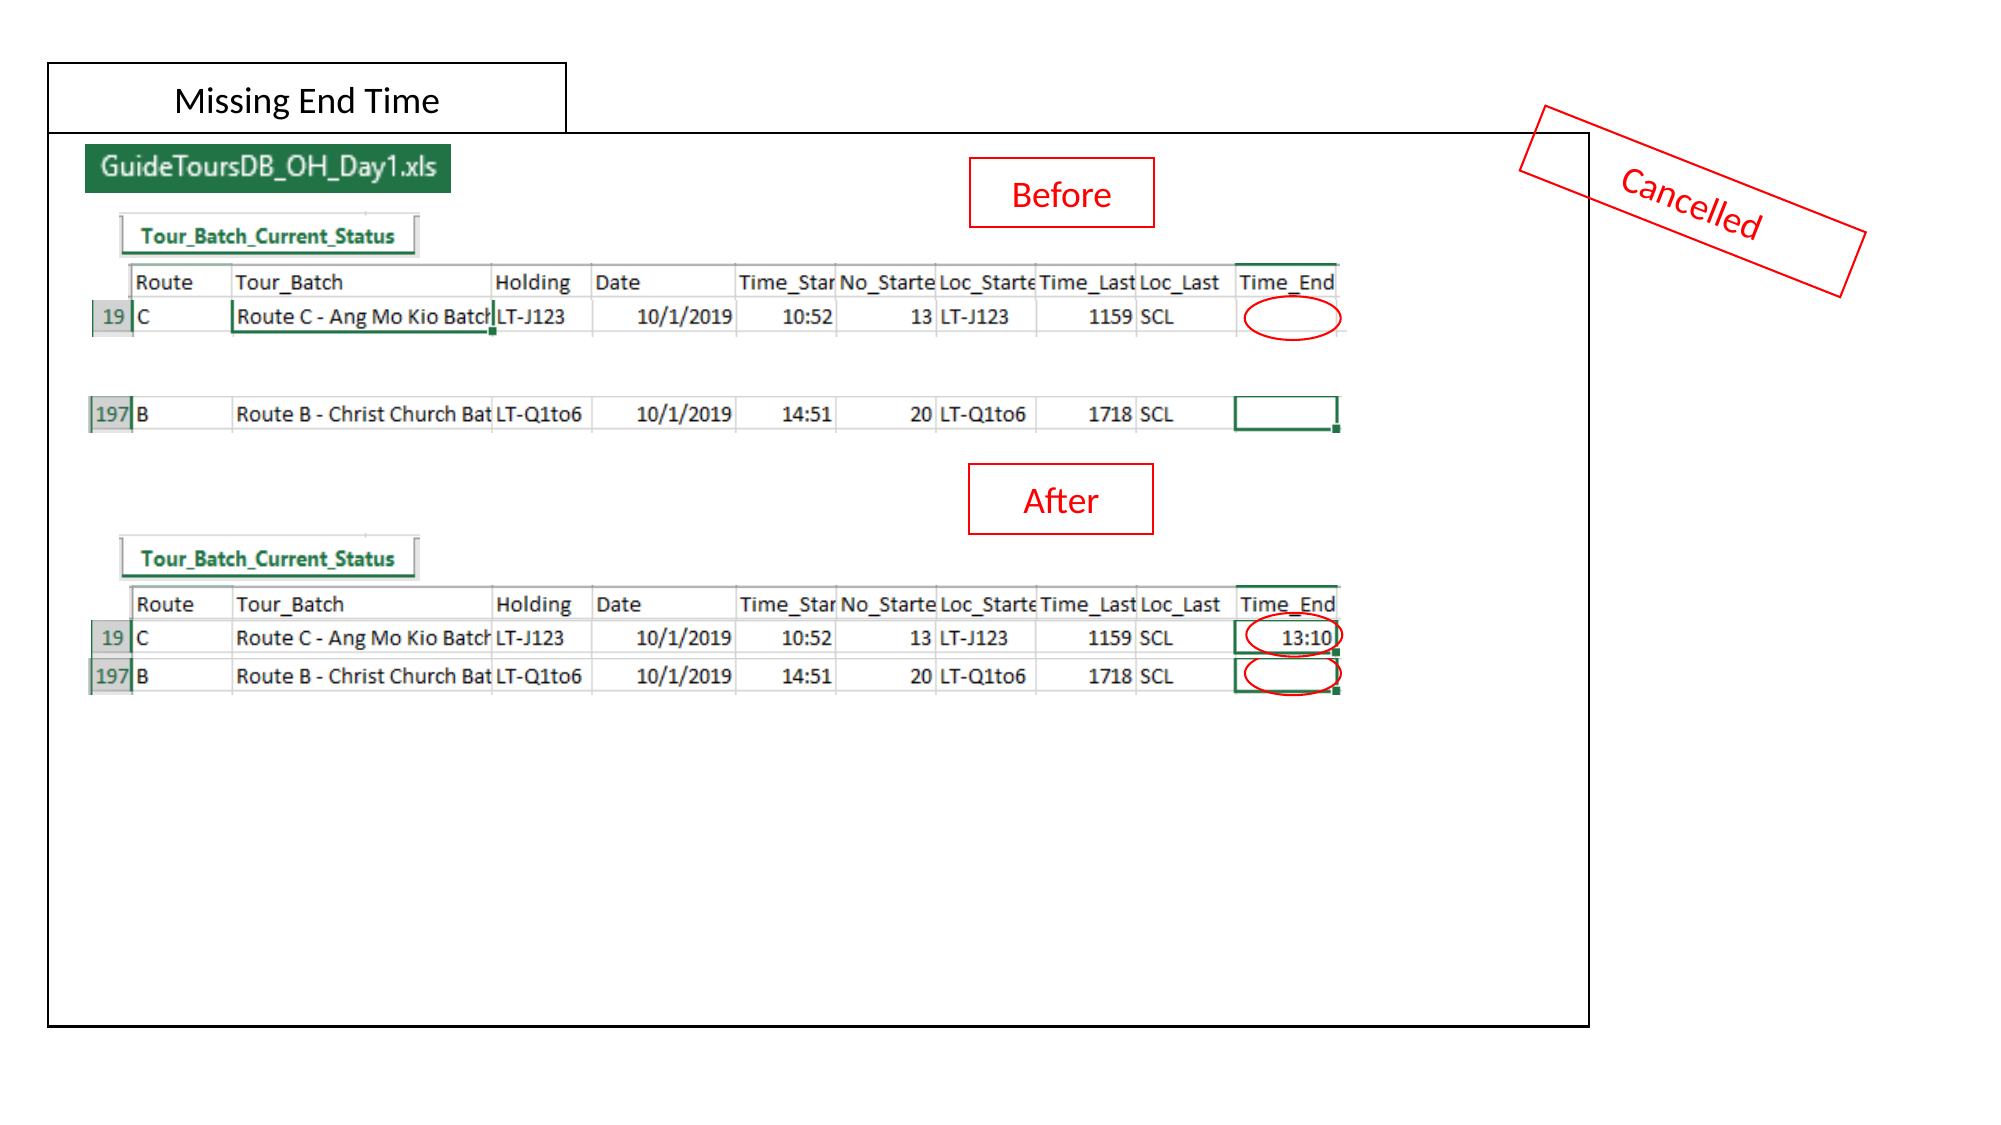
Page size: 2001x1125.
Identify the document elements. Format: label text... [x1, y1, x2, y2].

picture [88, 396, 1342, 433]
picture [119, 533, 420, 581]
text_box Before [969, 157, 1155, 228]
picture [119, 211, 420, 258]
picture [92, 263, 1347, 337]
picture [88, 585, 1342, 695]
text_box [1265, 337, 1321, 342]
picture [85, 144, 451, 193]
text_box After [968, 463, 1154, 535]
text_box [47, 132, 1590, 1028]
text_box Missing End Time [47, 62, 567, 132]
text_box [1340, 626, 1344, 644]
text_box Cancelled [1518, 104, 1868, 299]
